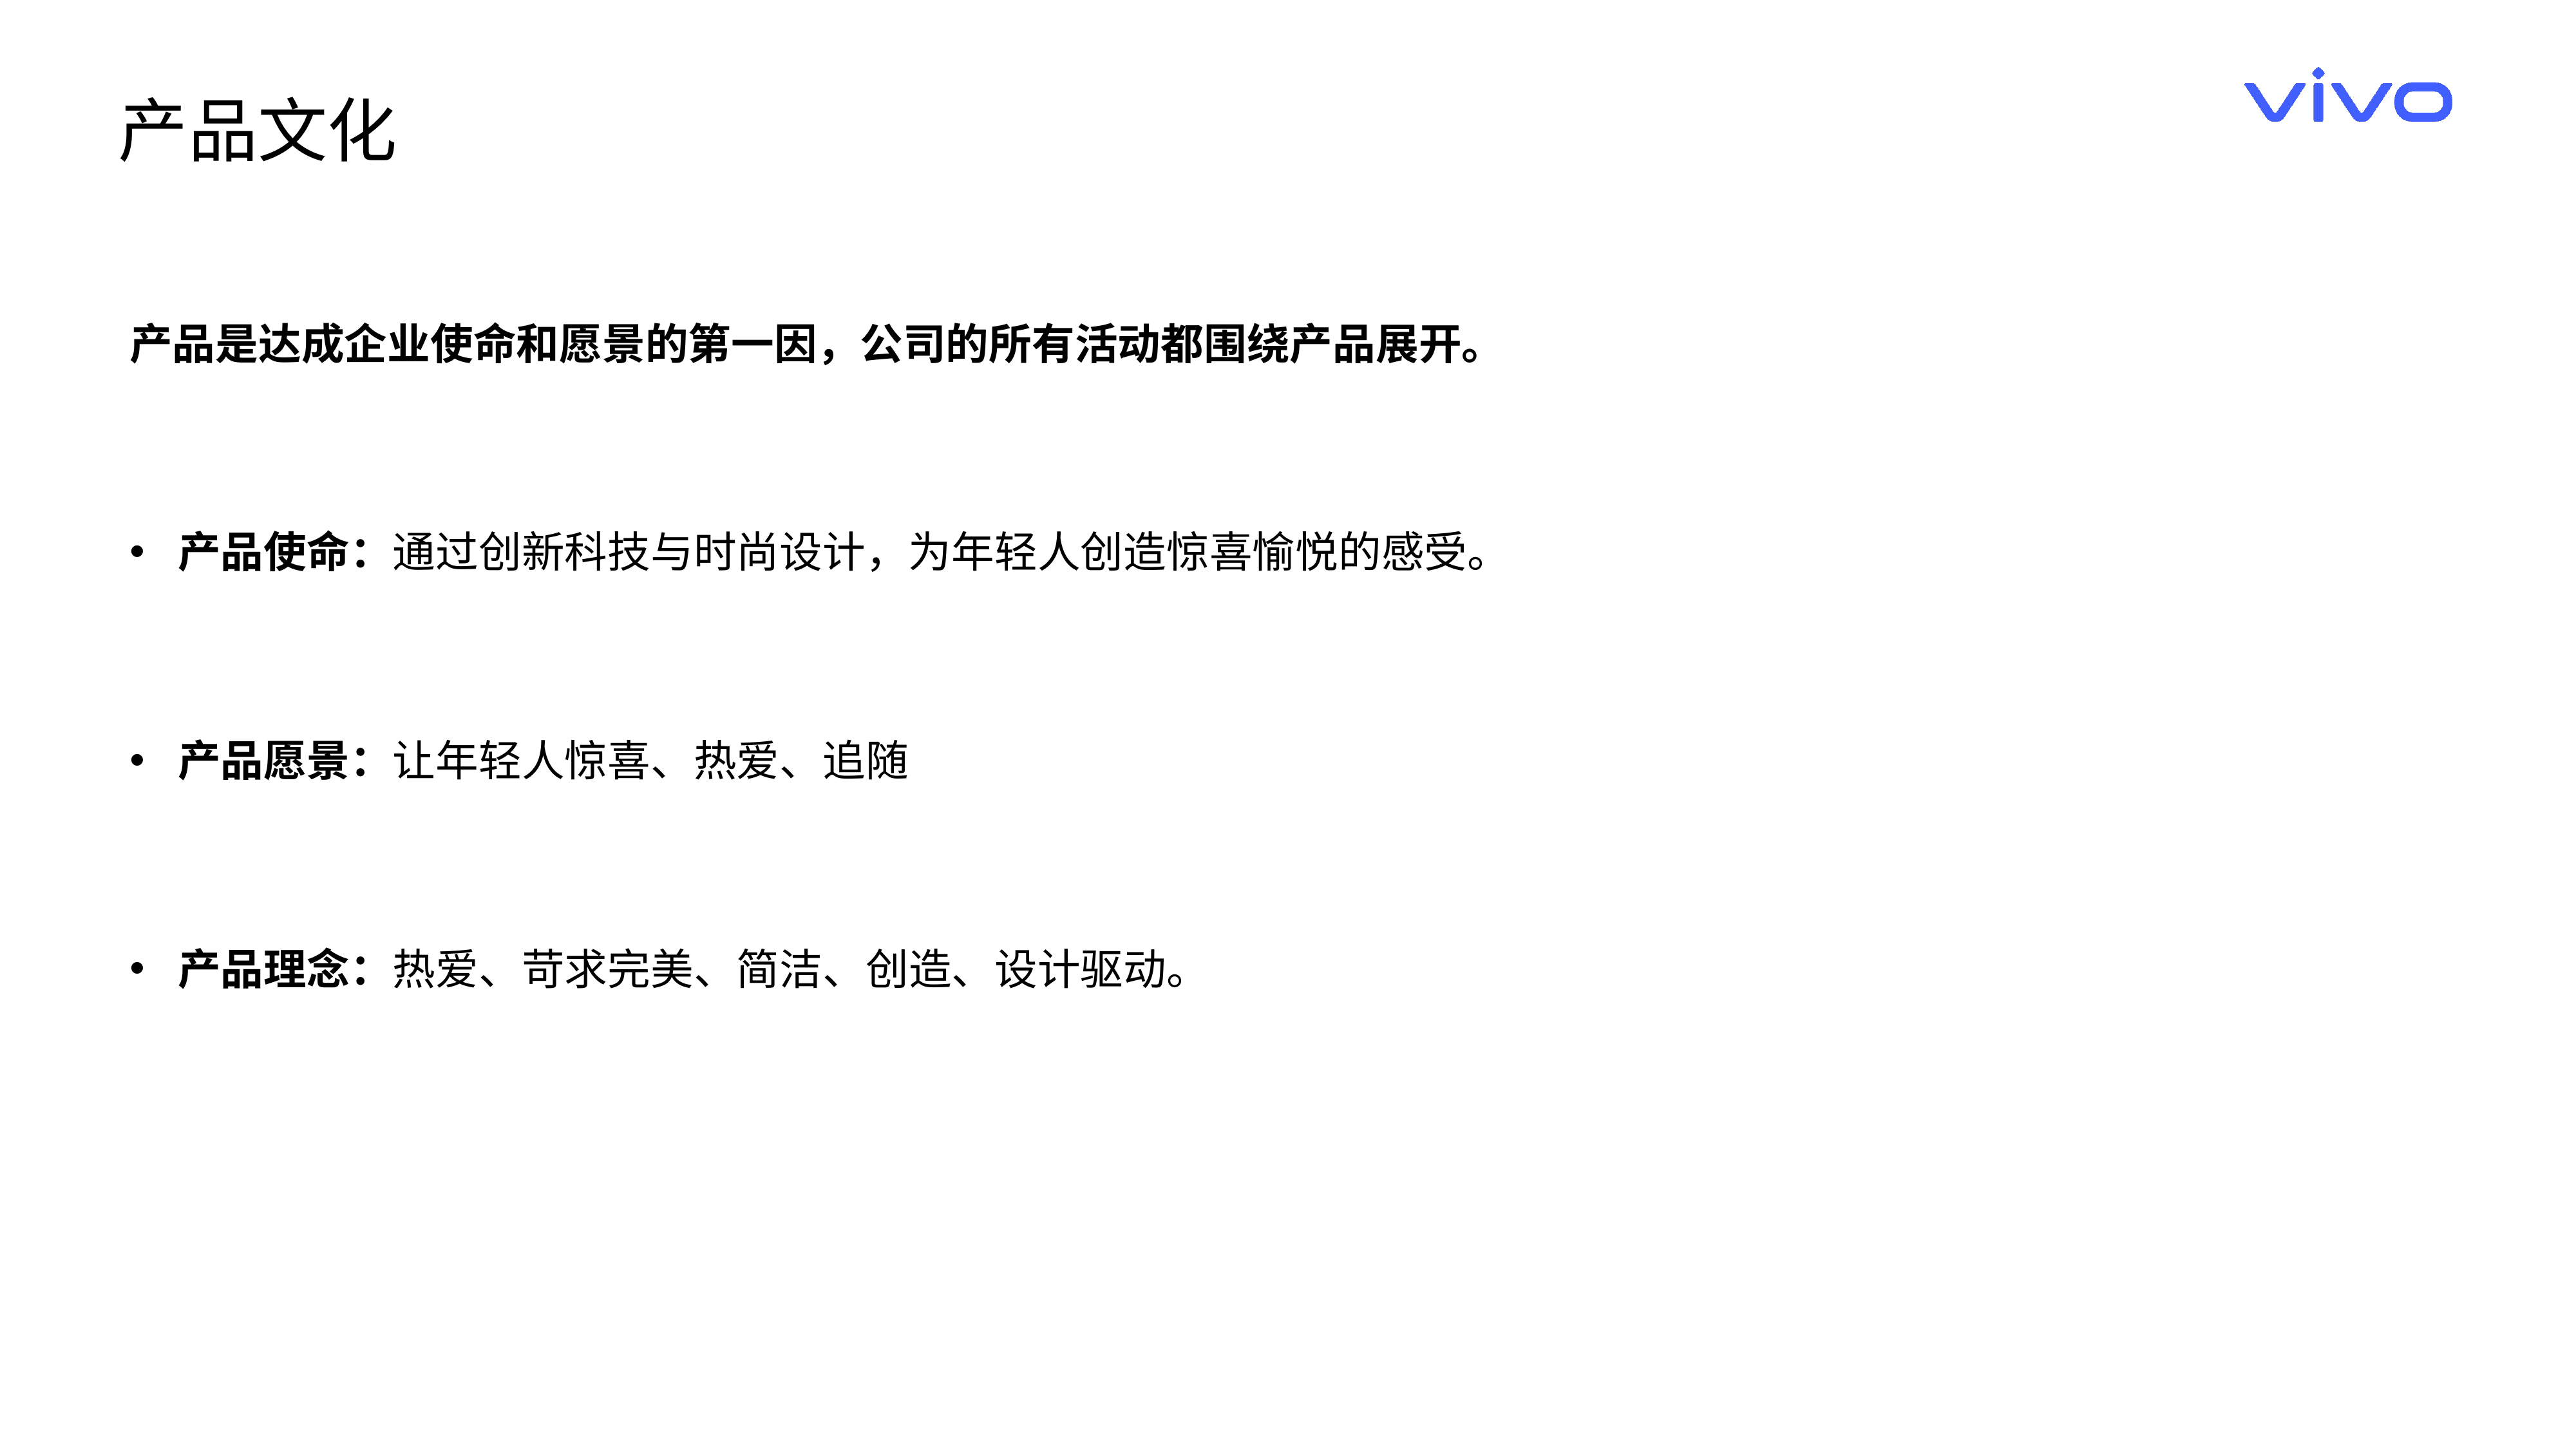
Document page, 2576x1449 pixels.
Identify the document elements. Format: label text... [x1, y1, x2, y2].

list 产品是达成企业使命和愿景的第一因，公司的所有活动都围绕产品展开。 产品使命：通过创新科技与时尚设计，为年轻人创造惊喜愉悦的感受。 产品愿景：让年轻人惊喜、热爱、追随 产品理念：热爱、苛求完美、简洁、创造、设计驱动。 [120, 286, 2451, 1370]
list 产品文化 [118, 59, 2061, 156]
picture [2244, 67, 2452, 122]
